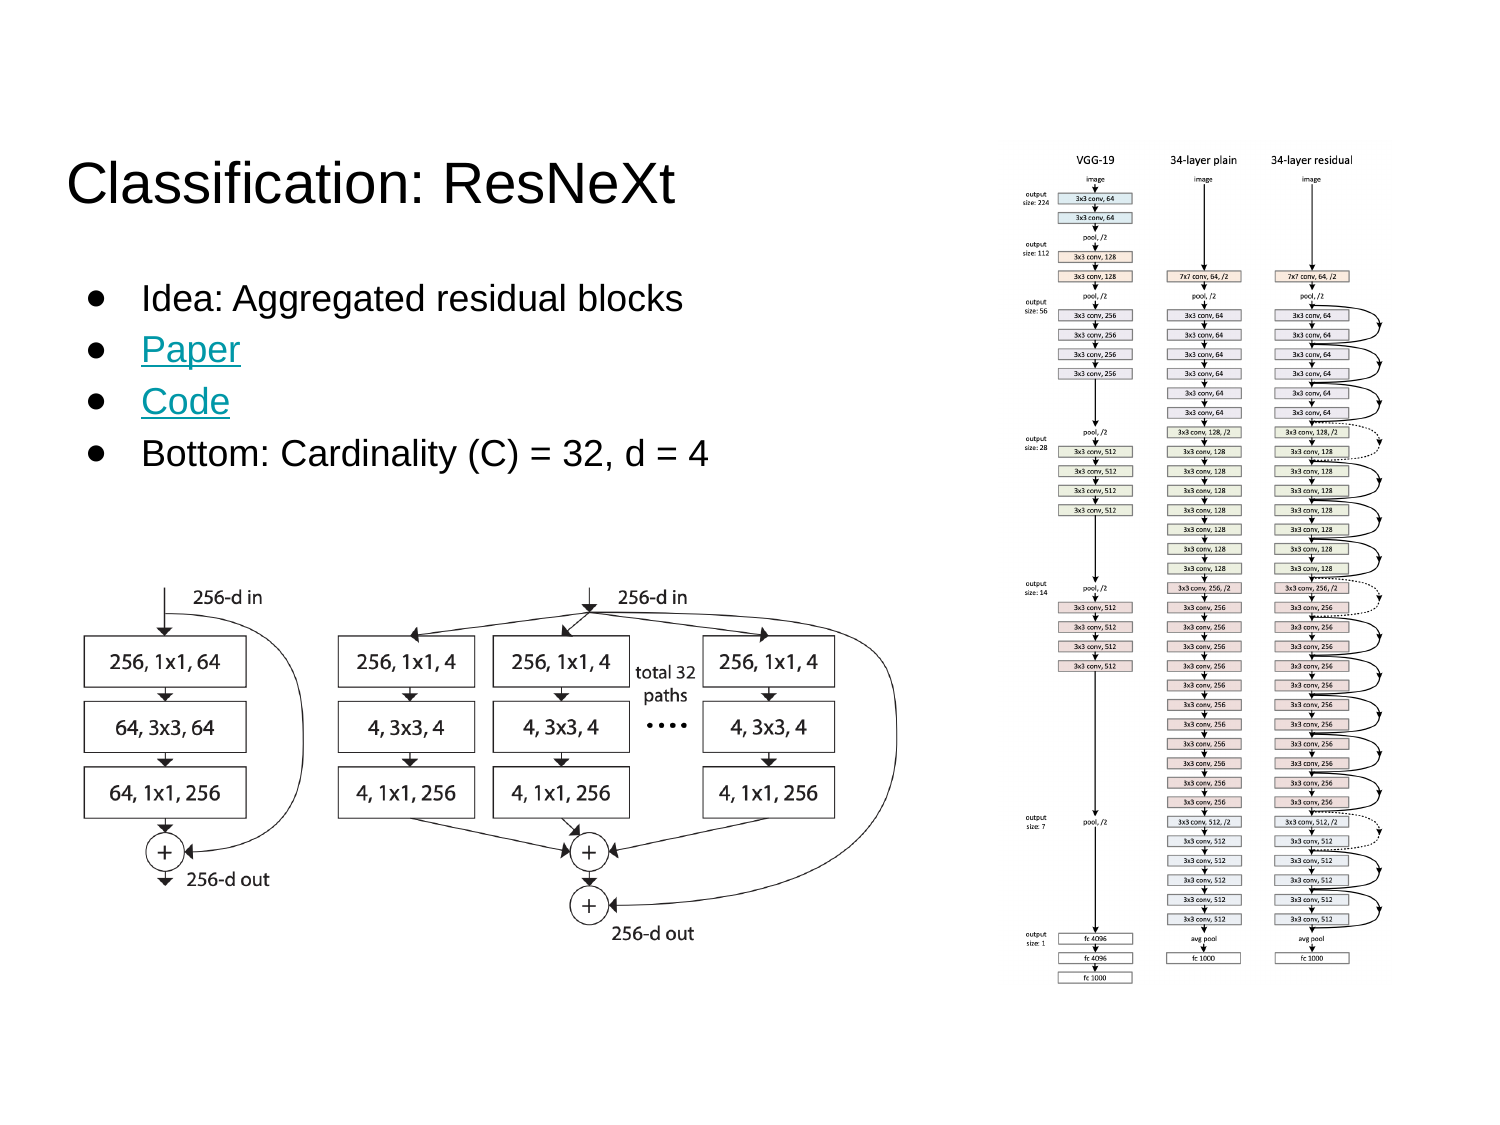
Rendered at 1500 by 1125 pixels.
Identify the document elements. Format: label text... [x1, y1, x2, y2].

list Idea: Aggregated residual blocks Paper Code Bottom: Cardinality (C) = 32, d = 4 [51, 252, 825, 523]
picture [50, 551, 916, 955]
picture [998, 140, 1392, 985]
title Classification: ResNeXt [51, 129, 1449, 297]
